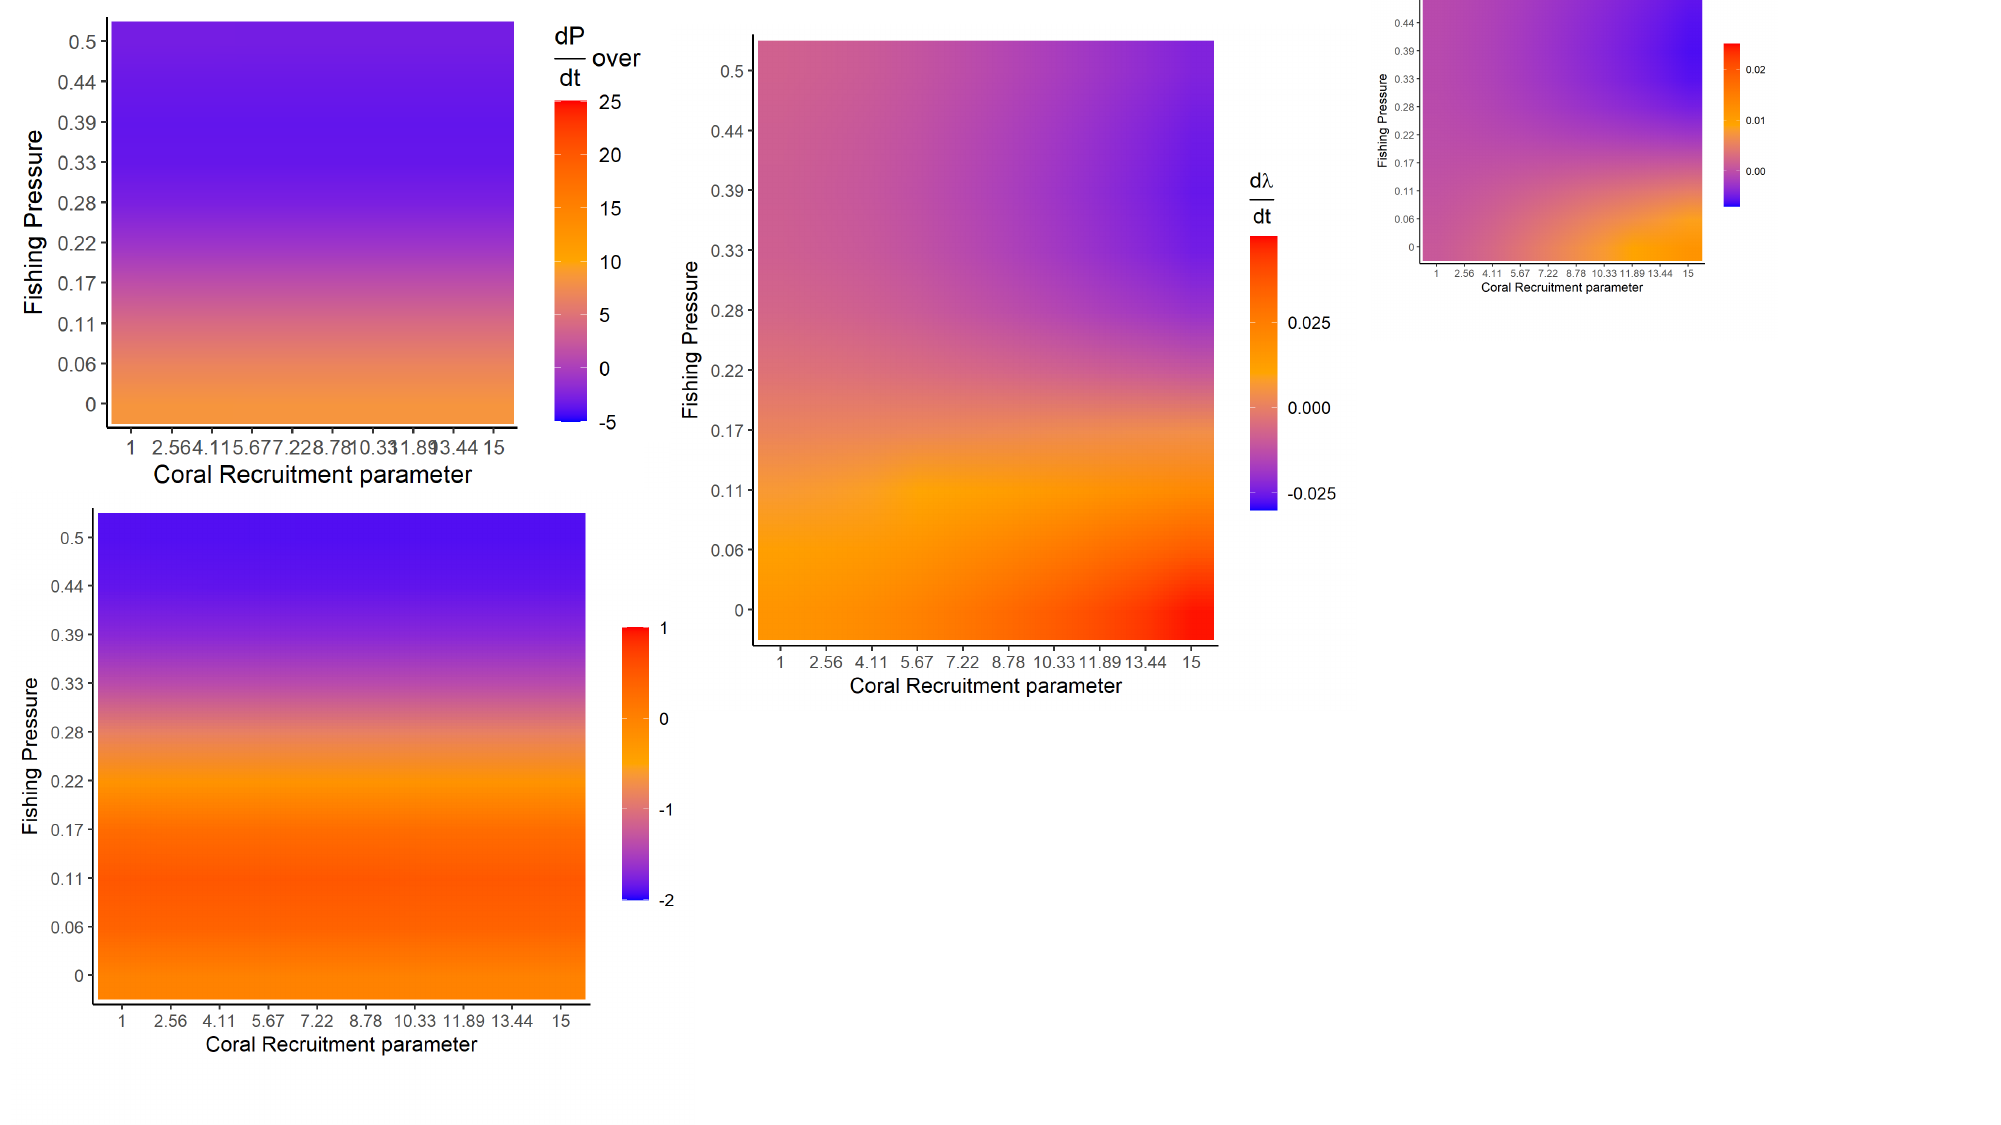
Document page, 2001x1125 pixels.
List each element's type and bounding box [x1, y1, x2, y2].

text_box [11, 0, 1357, 1125]
picture [1371, 0, 1778, 341]
